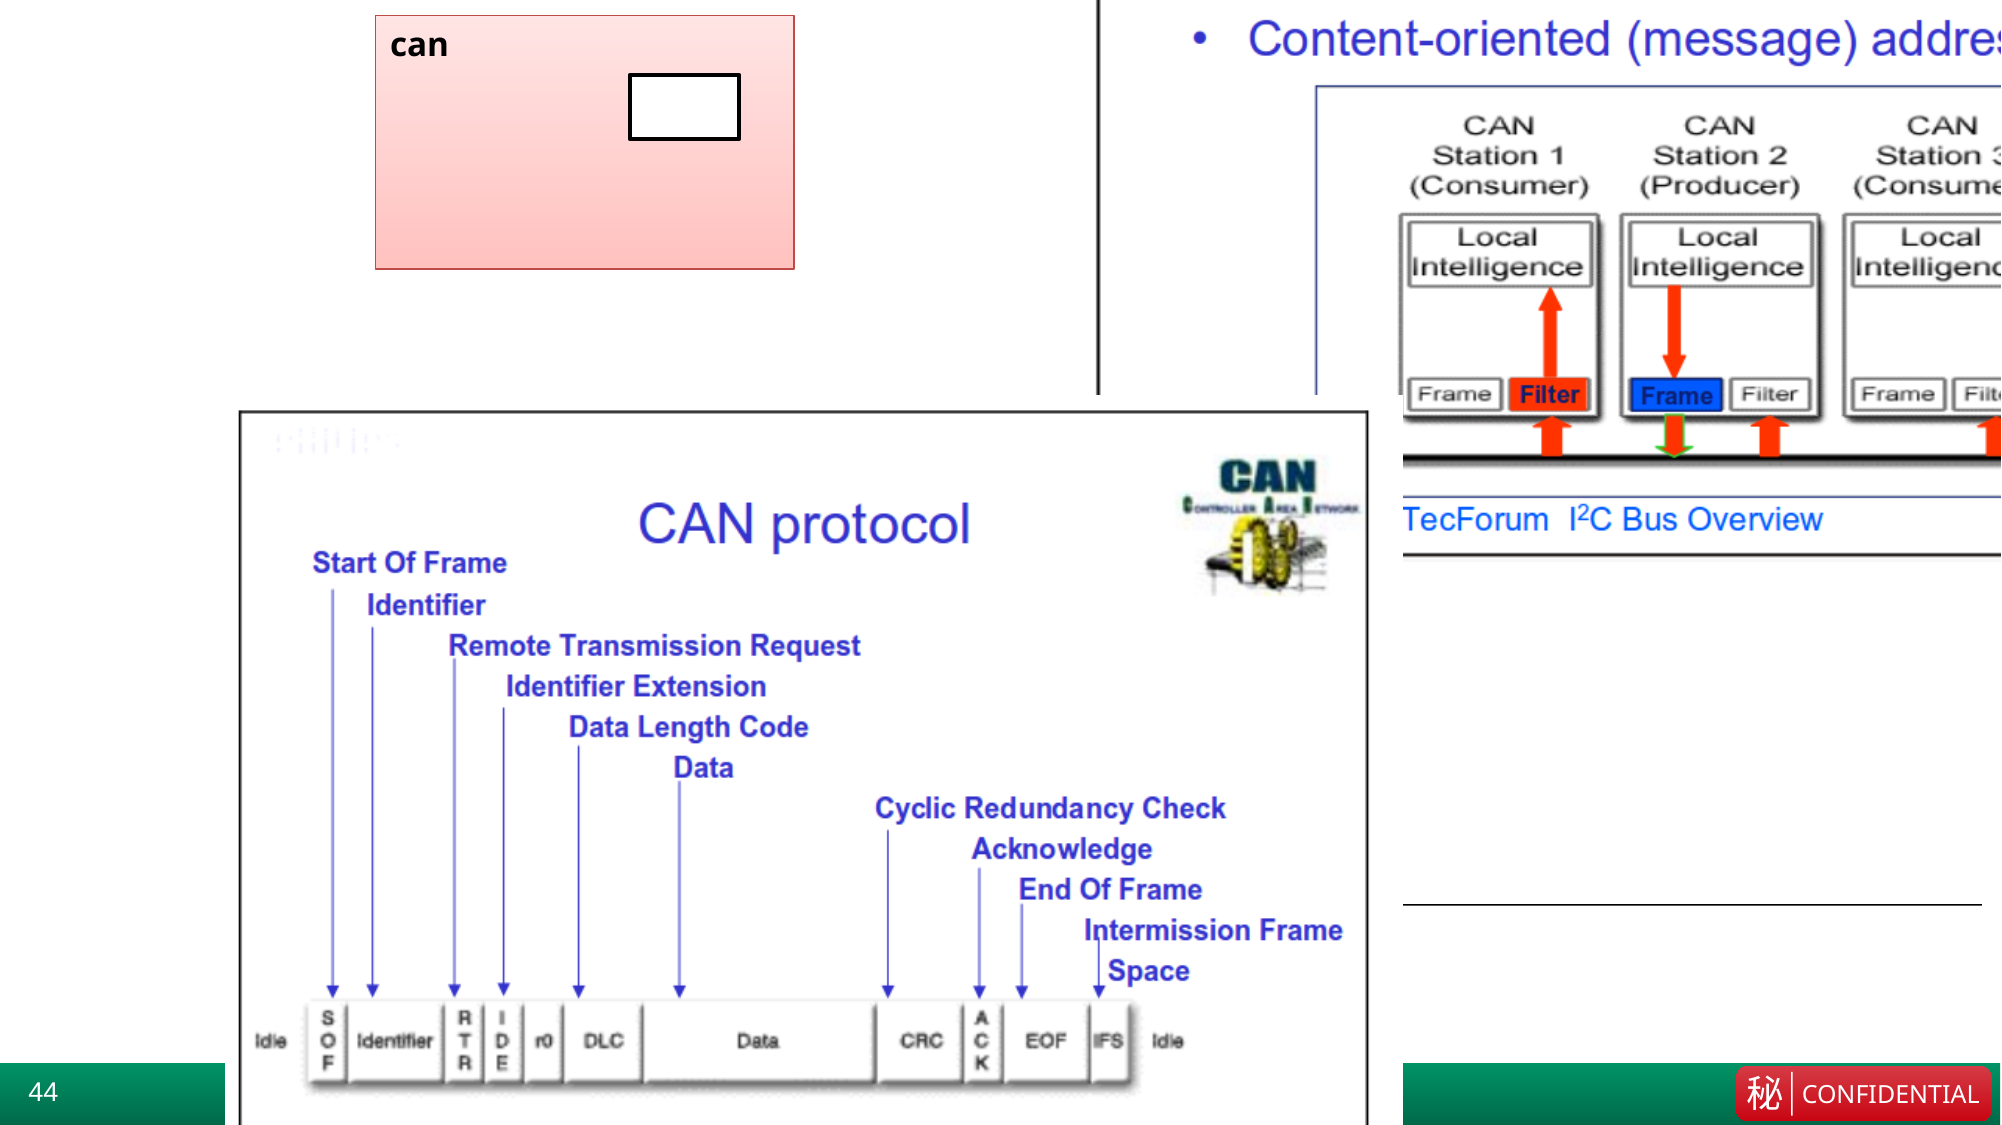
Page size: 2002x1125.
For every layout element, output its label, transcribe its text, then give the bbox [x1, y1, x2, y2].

picture [224, 0, 2001, 1125]
text_box 1 [3, 1071, 75, 1110]
text_box [630, 75, 740, 140]
text_box can [375, 15, 795, 270]
